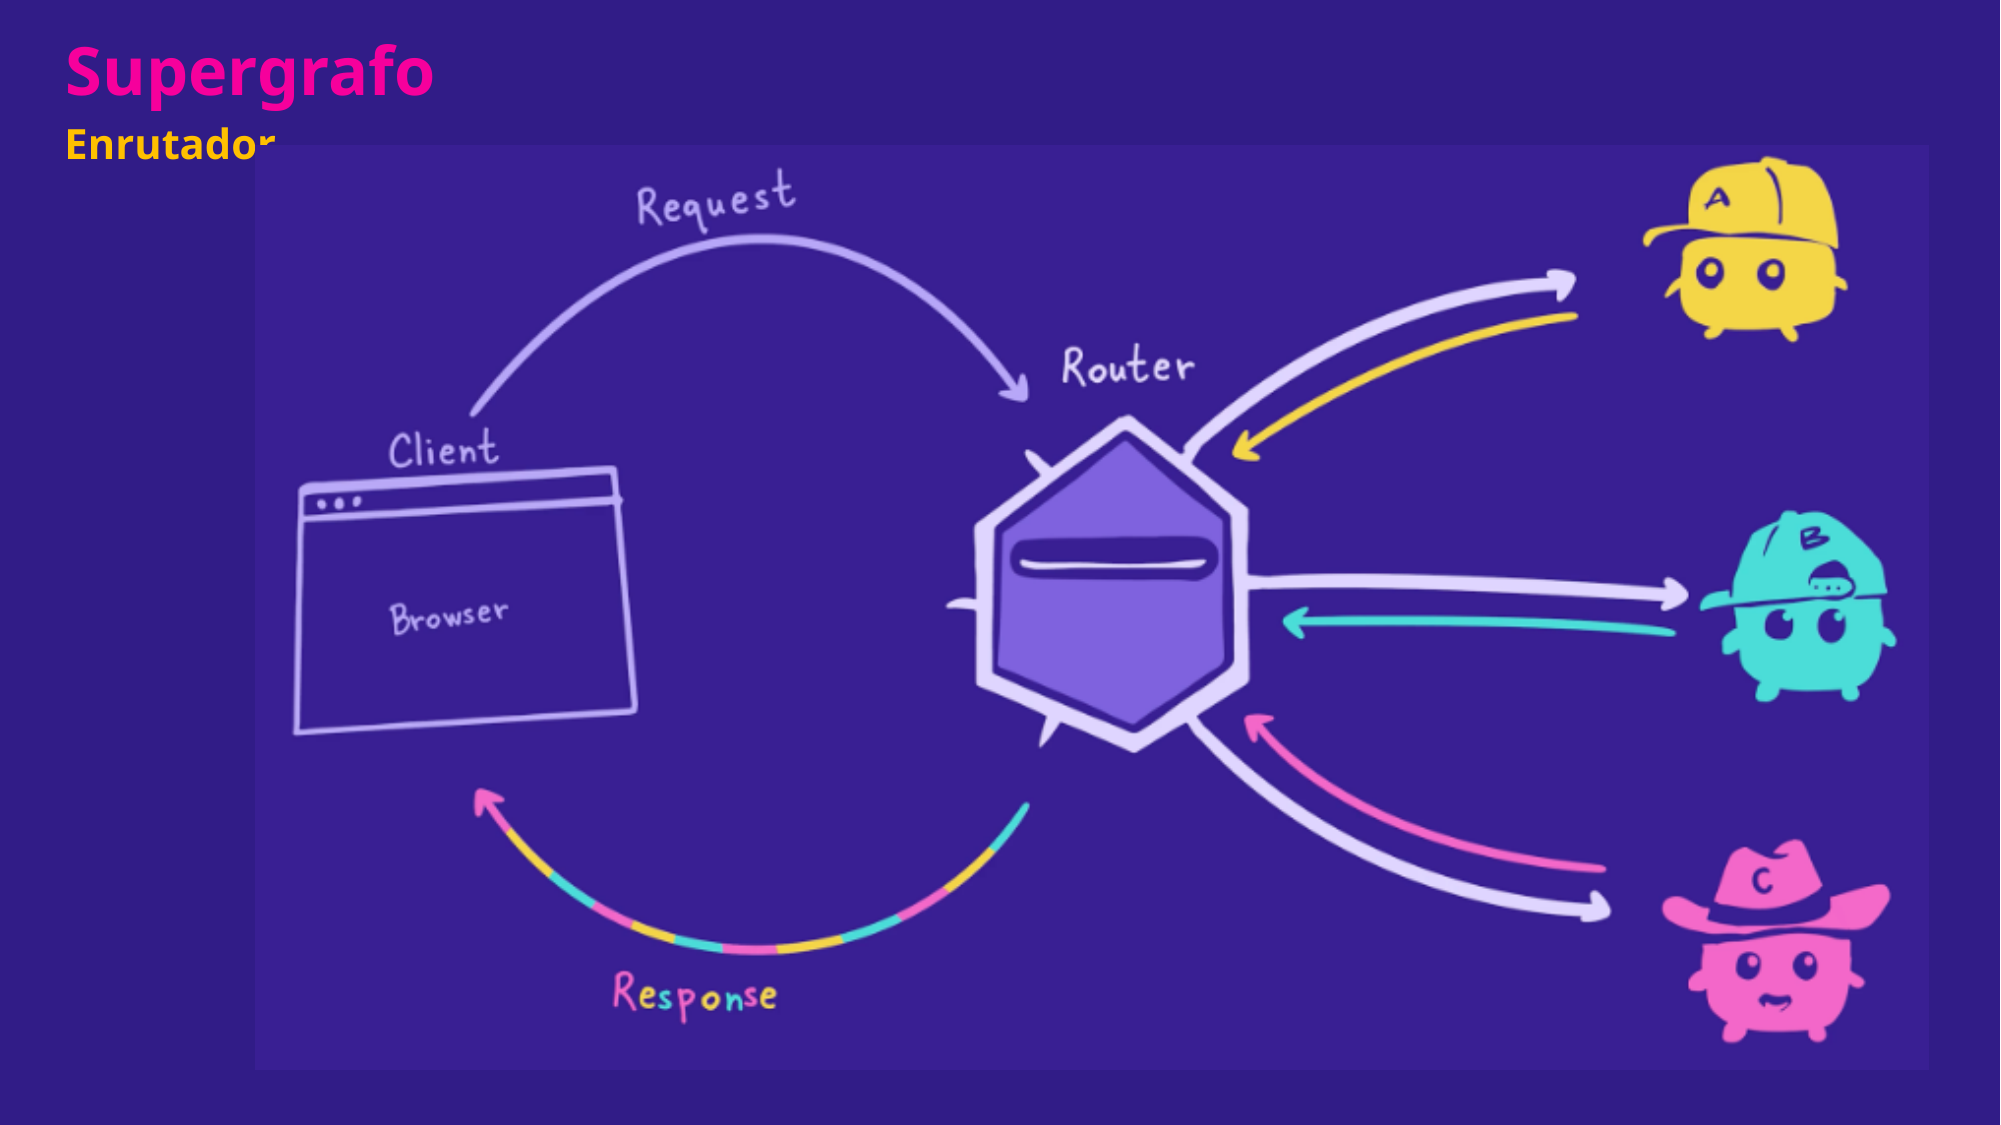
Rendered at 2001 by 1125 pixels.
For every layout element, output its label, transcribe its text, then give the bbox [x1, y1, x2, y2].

title Supergrafo [50, 30, 1776, 118]
text_box Enrutador [64, 117, 564, 175]
picture [255, 145, 1929, 1070]
